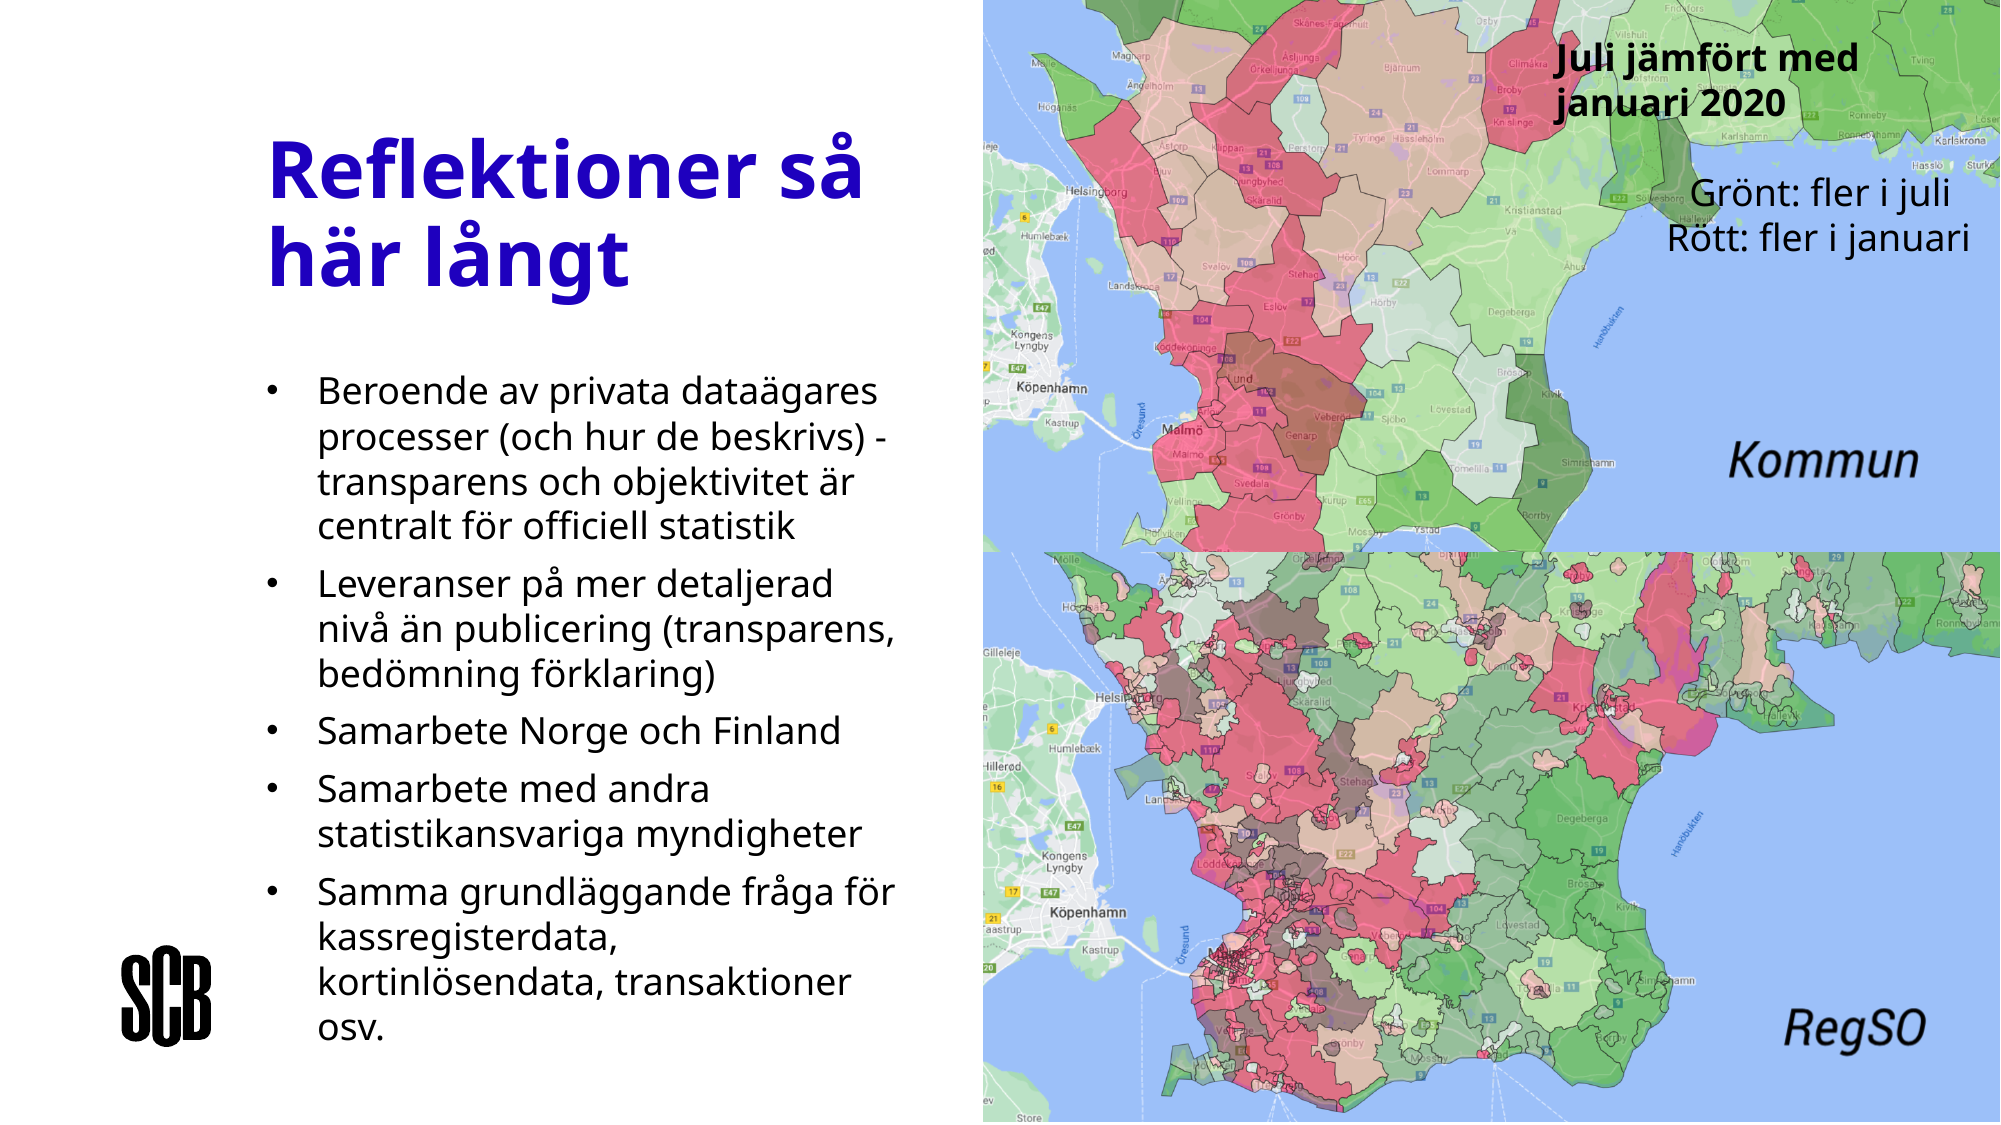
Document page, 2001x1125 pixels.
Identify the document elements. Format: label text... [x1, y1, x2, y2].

picture [983, 0, 2000, 1125]
title Reflektioner så här långt [266, 127, 950, 345]
list Beroende av privata dataägares processer (och hur de beskrivs) - transparens och objektivitet är centralt för officiell statistik Leveranser på mer detaljerad nivå än publicering (transparens, bedömning förklaring) Samarbete Norge och Finland Samarbete med andra statistikansvariga myndigheter Samma grundläggande fråga för kassregisterdata, kortinlösendata, transaktioner osv. [266, 367, 897, 1071]
